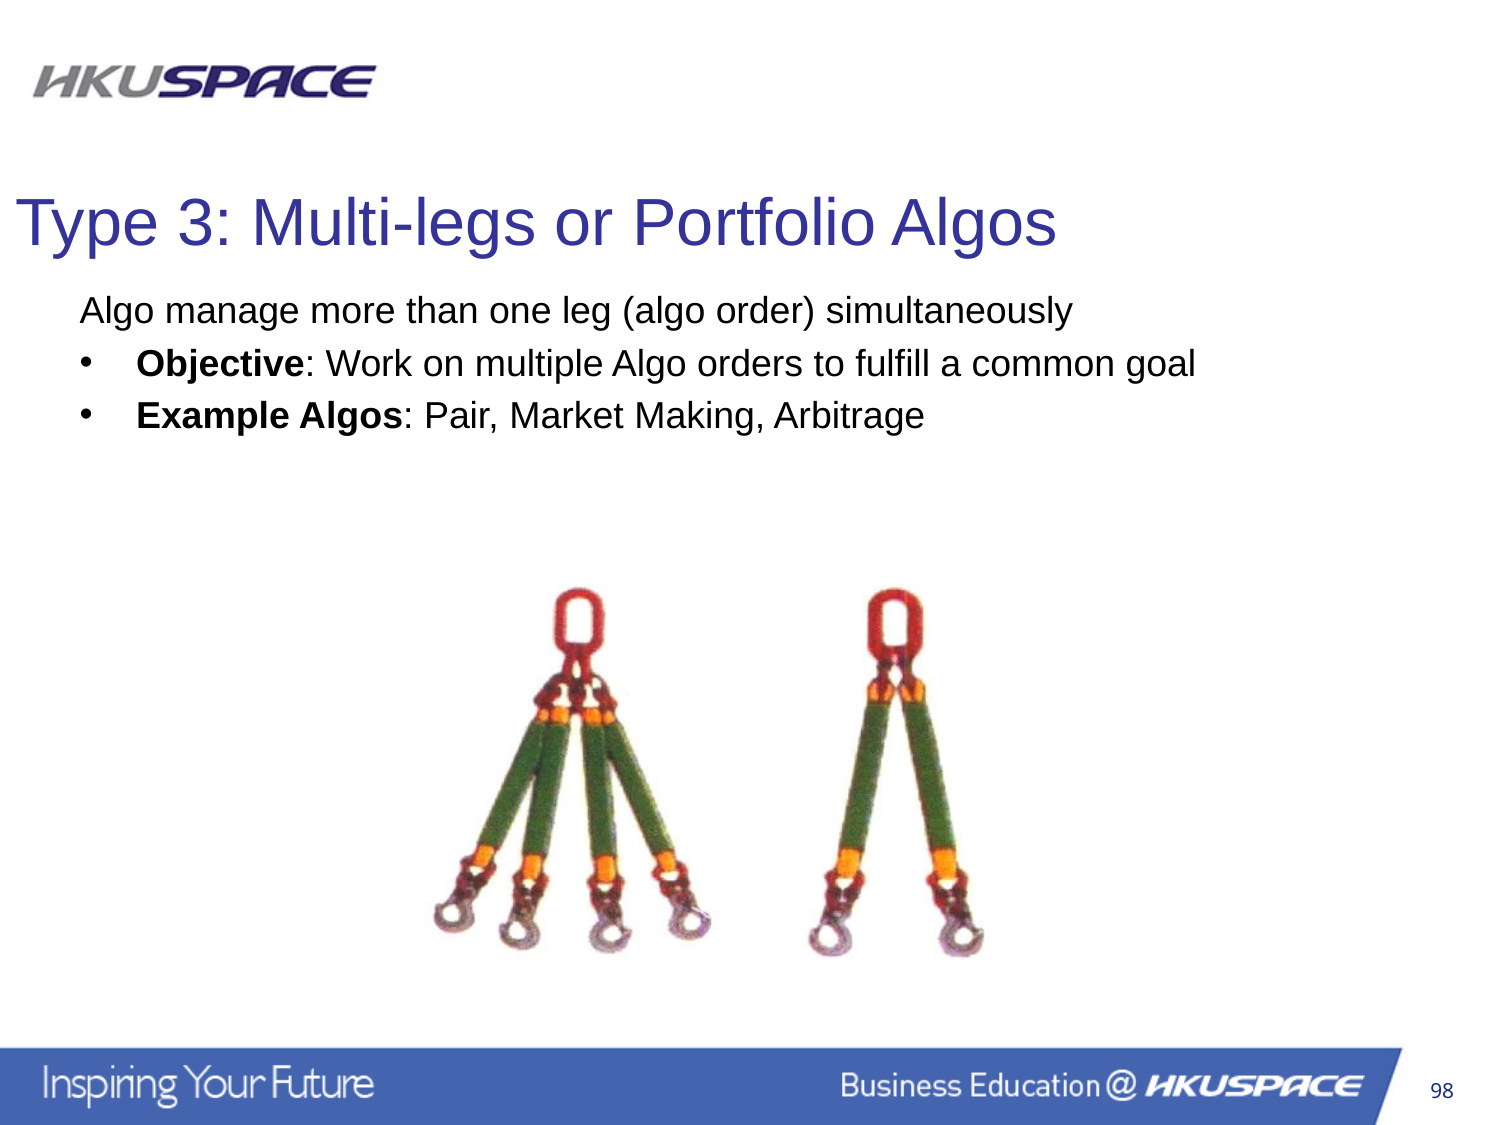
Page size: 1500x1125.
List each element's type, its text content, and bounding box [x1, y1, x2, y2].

title Type 3: Multi-legs or Portfolio Algos [0, 101, 1325, 266]
picture [0, 0, 1500, 1125]
slide_number 98 [1415, 1070, 1499, 1125]
text_box Algo manage more than one leg (algo order) simultaneously Objective: Work on multiple Algo orders to fulfill a common goal Example Algos: Pair, Market Making, Arbitrage [64, 278, 1483, 1047]
